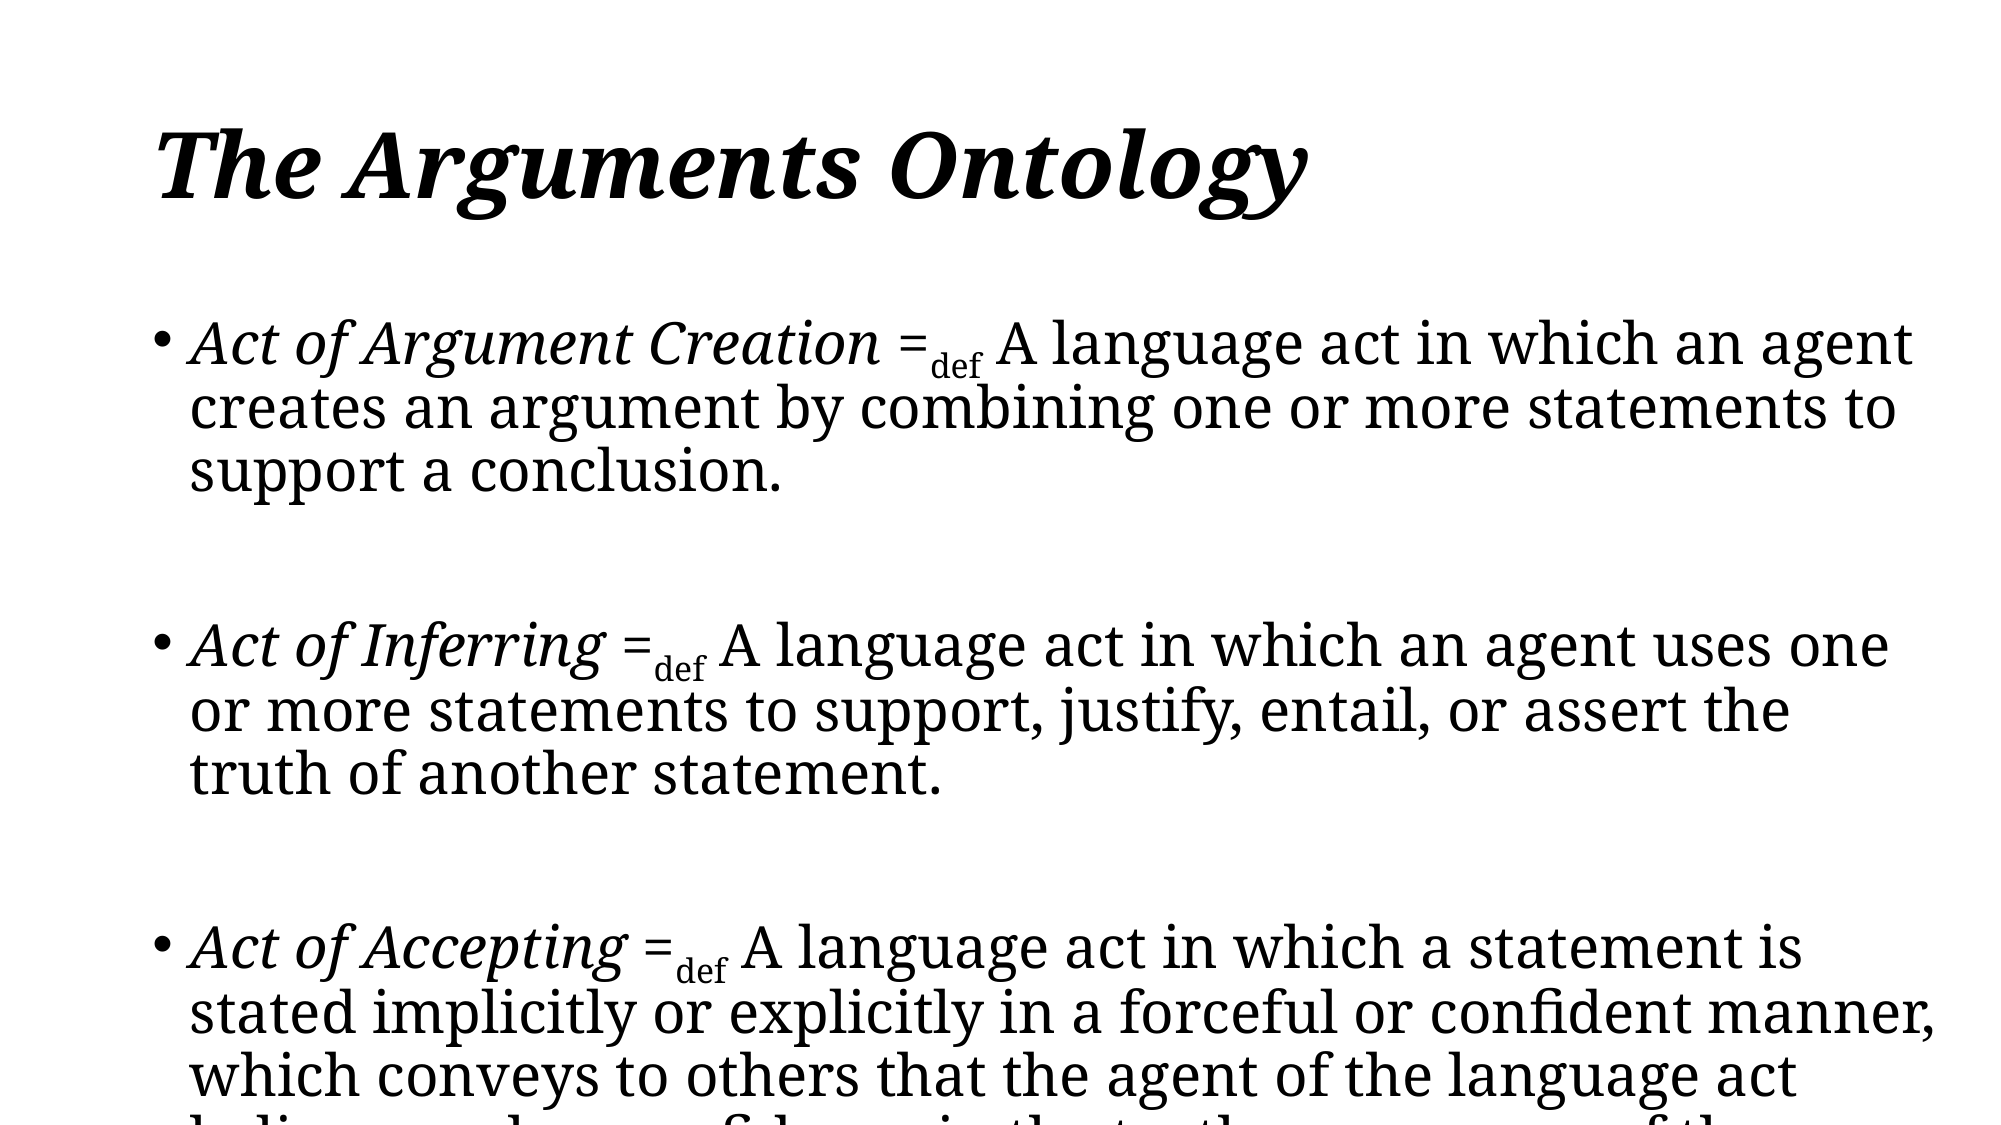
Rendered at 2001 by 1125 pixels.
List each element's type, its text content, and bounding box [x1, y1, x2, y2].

title The Arguments Ontology [137, 59, 1863, 278]
list Act of Argument Creation =def A language act in which an agent creates an argument by combining one or more statements to support a conclusion. Act of Inferring =def A language act in which an agent uses one or more statements to support, justify, entail, or assert the truth of another statement. Act of Accepting =def A language act in which a statement is stated implicitly or explicitly in a forceful or confident manner, which conveys to others that the agent of the language act believes or has confidence in the truth or accuracy of the statement. [137, 299, 1961, 1125]
